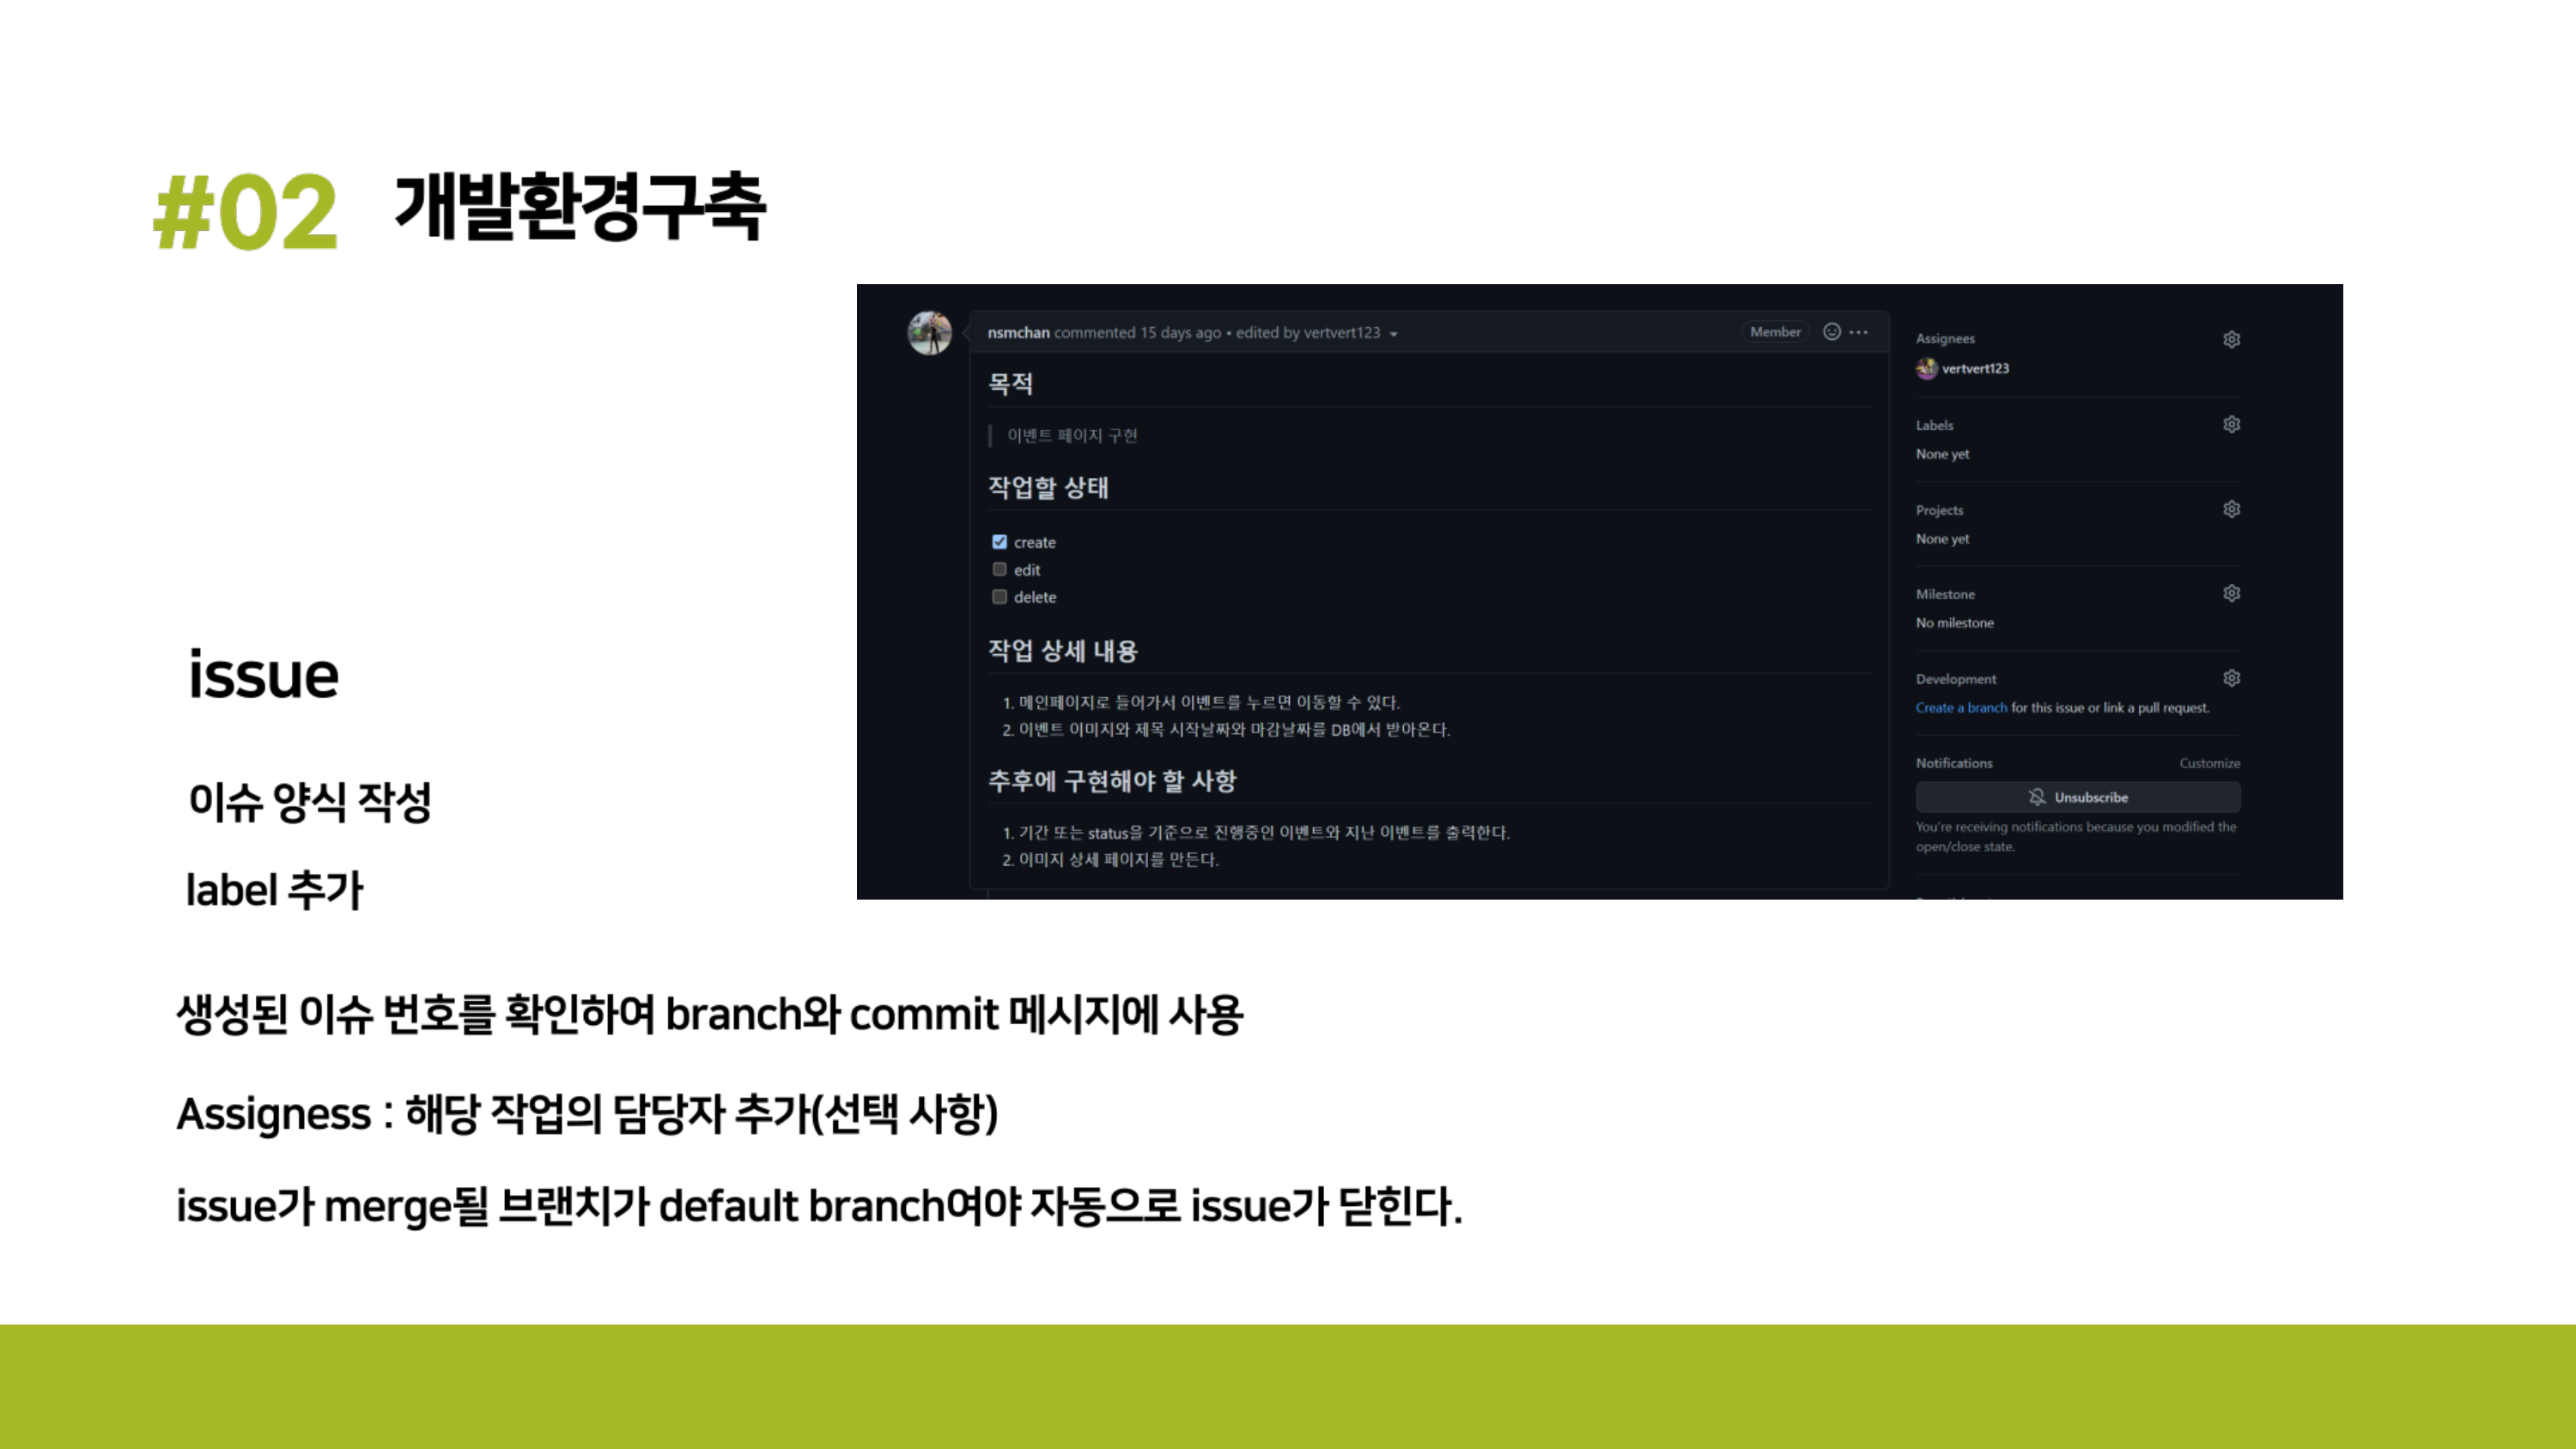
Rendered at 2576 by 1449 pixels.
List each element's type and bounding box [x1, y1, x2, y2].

text_box [0, 1325, 2576, 1449]
picture [383, 148, 799, 275]
picture [137, 145, 379, 293]
picture [169, 979, 1264, 1066]
picture [169, 1171, 1481, 1251]
picture [181, 767, 453, 847]
picture [178, 623, 369, 730]
picture [169, 1079, 1018, 1166]
picture [179, 855, 383, 936]
text_box [856, 283, 2344, 900]
